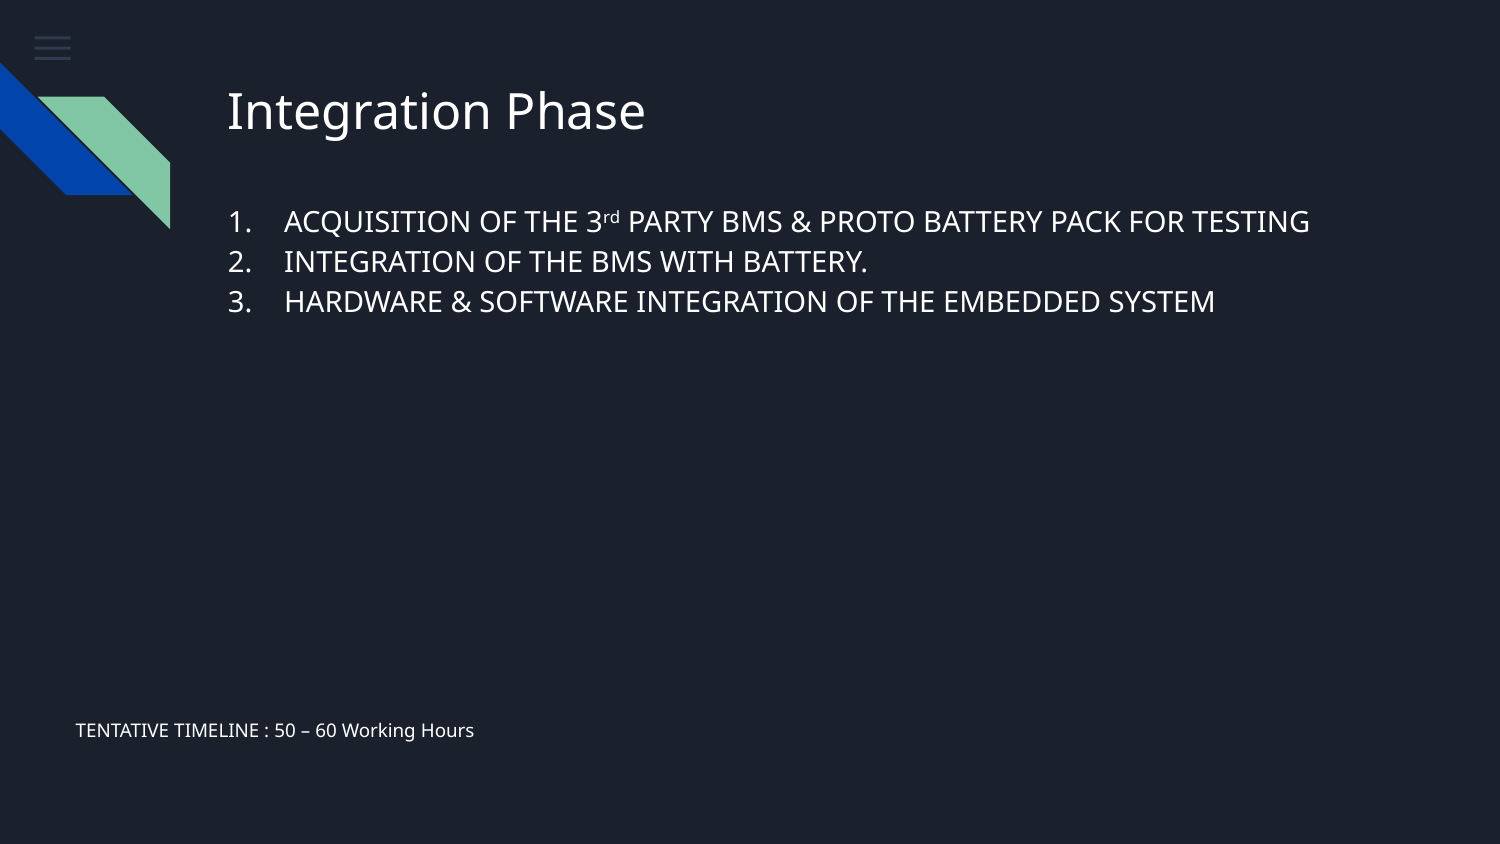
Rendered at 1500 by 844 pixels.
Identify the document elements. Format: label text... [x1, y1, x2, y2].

text_box TENTATIVE TIMELINE : 50 – 60 Working Hours [36, 700, 585, 770]
list ACQUISITION OF THE 3rd PARTY BMS & PROTO BATTERY PACK FOR TESTING INTEGRATION OF THE BMS WITH BATTERY. HARDWARE & SOFTWARE INTEGRATION OF THE EMBEDDED SYSTEM [212, 183, 1368, 579]
title Integration Phase [212, 64, 1368, 183]
